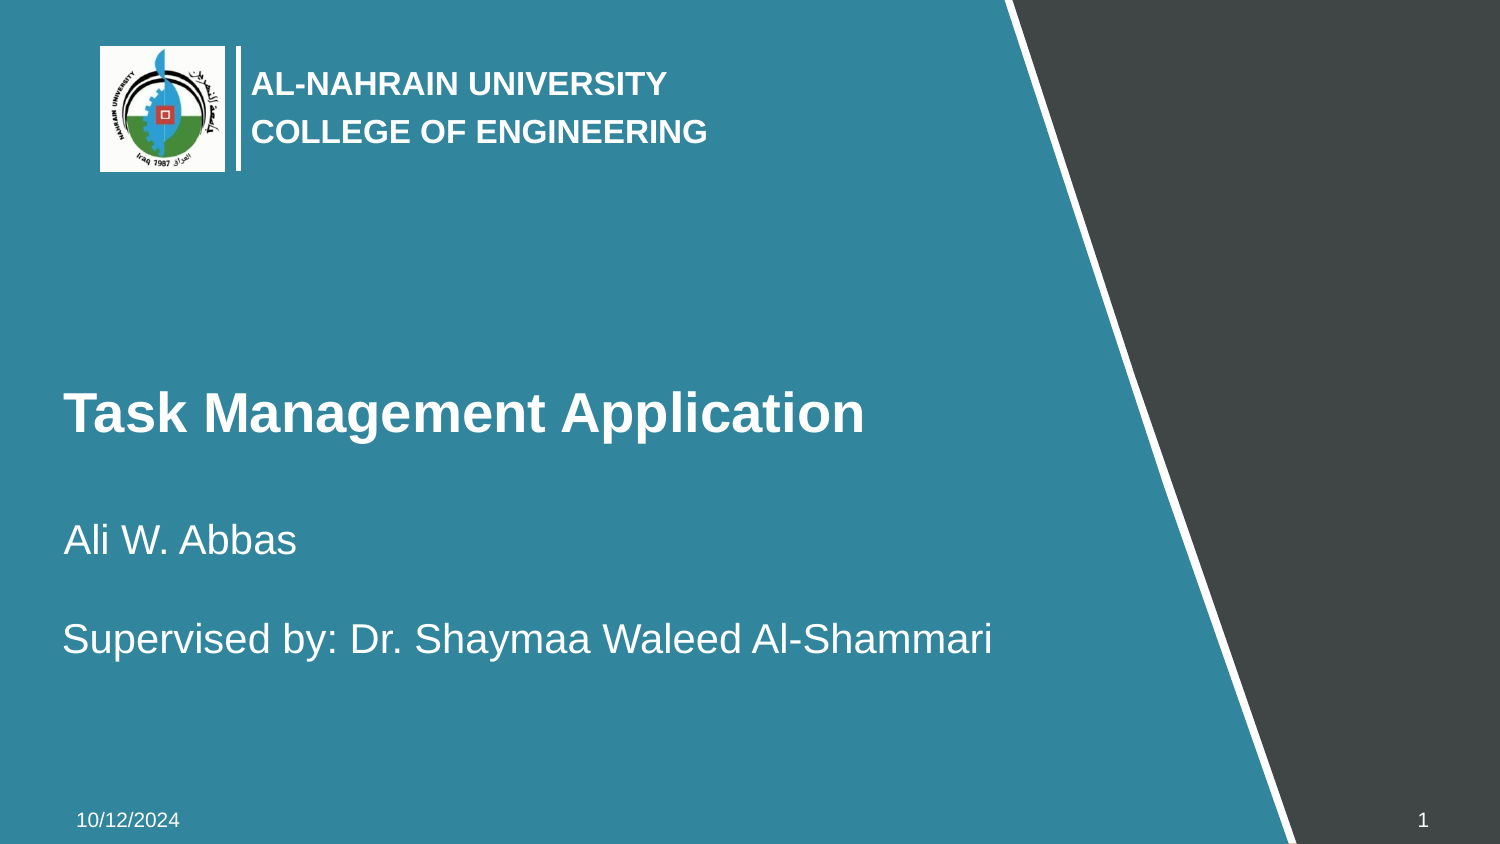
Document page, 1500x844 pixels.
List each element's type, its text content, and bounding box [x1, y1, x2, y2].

picture [100, 46, 225, 172]
subtitle Ali W. Abbas [63, 516, 302, 576]
text_box Supervised by: Dr. Shaymaa Waleed Al-Shammari [47, 604, 1105, 670]
slide_number 1 [1079, 806, 1430, 831]
title Task Management Application [63, 256, 969, 444]
